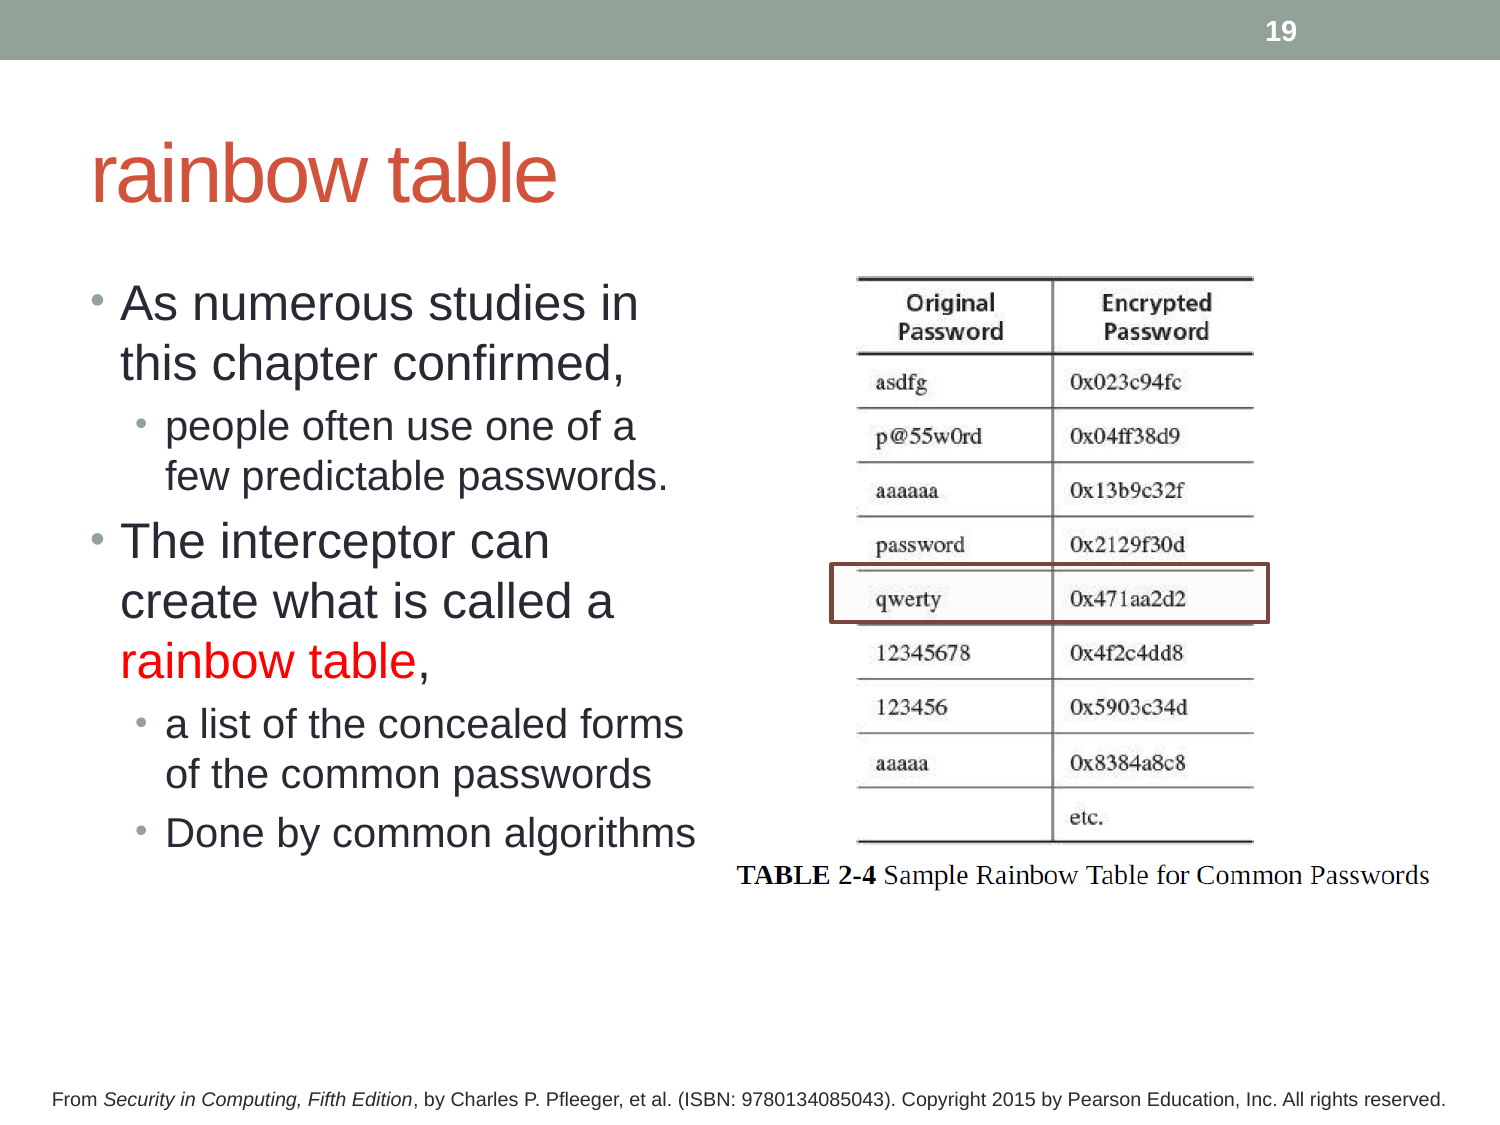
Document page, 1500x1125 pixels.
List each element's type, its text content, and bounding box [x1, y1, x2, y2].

footer From Security in Computing, Fifth Edition, by Charles P. Pfleeger, et al. (ISBN: 9780134085043). Copyright 2015 by Pearson Education, Inc. All rights reserved. [0, 1071, 1500, 1125]
list As numerous studies in this chapter confirmed, people often use one of a few predictable passwords. The interceptor can create what is called a rainbow table, a list of the concealed forms of the common passwords Done by common algorithms [75, 262, 717, 1063]
slide_number 19 [1250, 3, 1425, 57]
title rainbow table [75, 87, 1425, 250]
picture [703, 274, 1436, 896]
